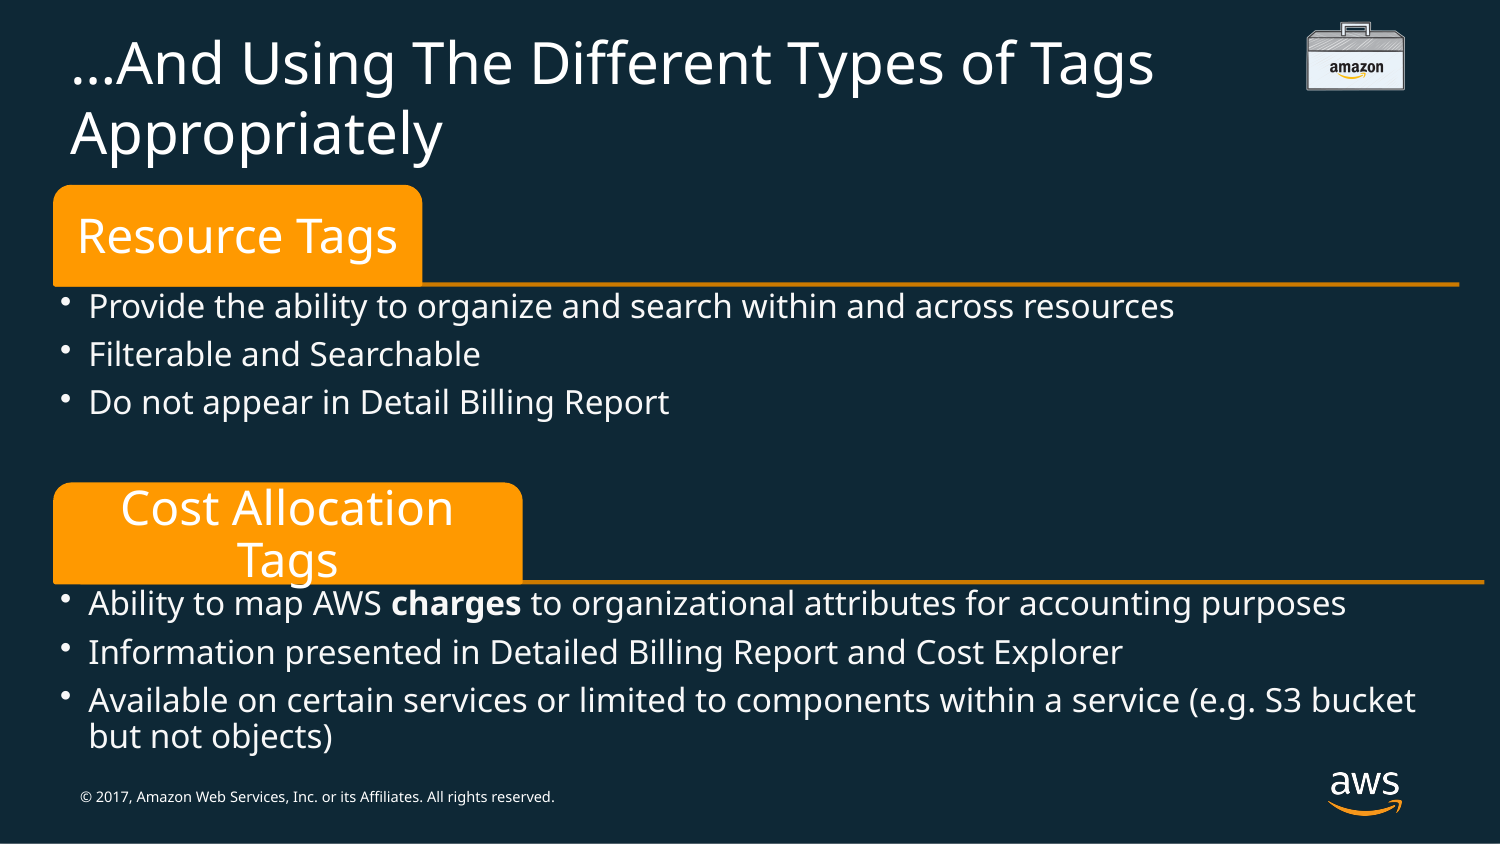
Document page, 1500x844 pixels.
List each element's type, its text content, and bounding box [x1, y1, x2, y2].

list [54, 186, 1460, 778]
title …And Using The Different Types of Tags Appropriately [55, 18, 1402, 109]
picture [1303, 18, 1406, 92]
picture [1328, 778, 1402, 816]
